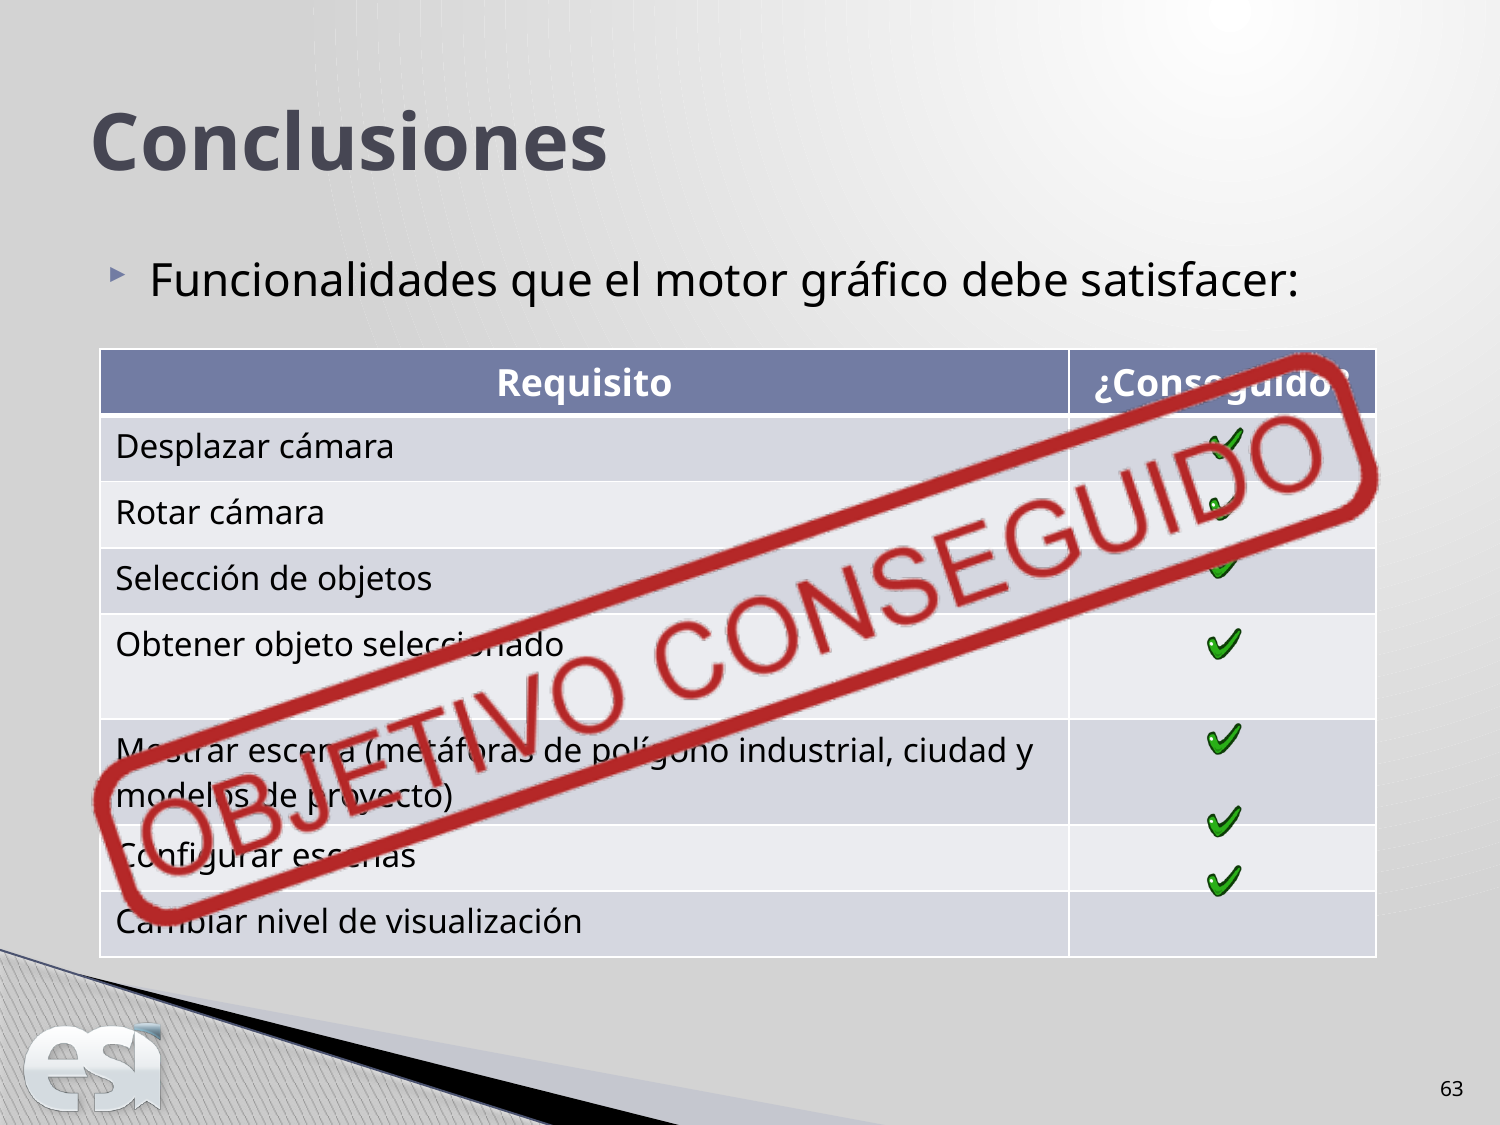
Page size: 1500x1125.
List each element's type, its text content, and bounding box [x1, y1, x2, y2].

title Conclusiones [75, 45, 1425, 233]
picture [17, 1017, 172, 1116]
slide_number 63 [1418, 1051, 1479, 1112]
picture [41, 310, 1436, 976]
list Funcionalidades que el motor gráfico debe satisfacer: [75, 243, 1425, 310]
